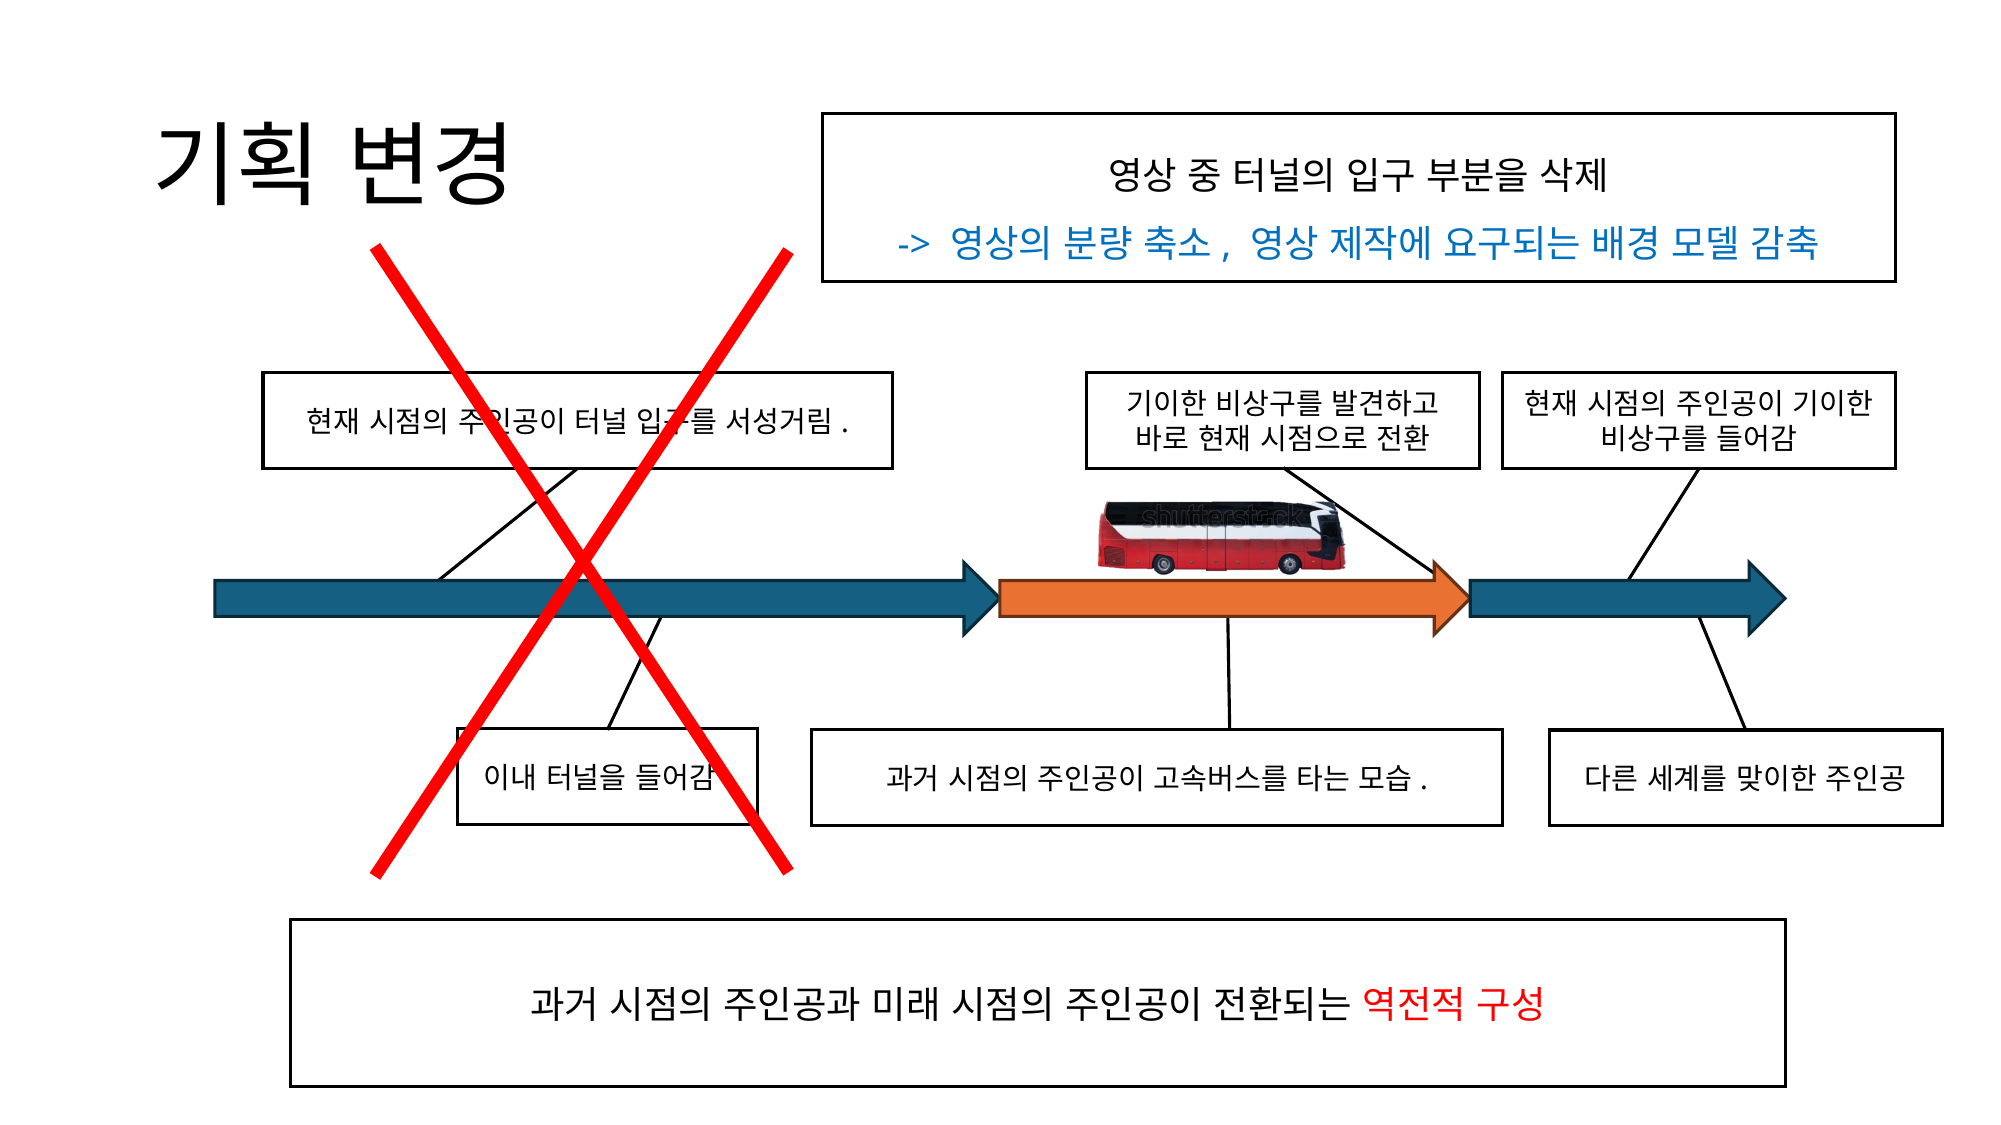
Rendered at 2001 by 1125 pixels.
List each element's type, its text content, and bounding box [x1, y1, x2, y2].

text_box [1282, 467, 1471, 599]
text_box 과거 시점의 주인공과 미래 시점의 주인공이 전환되는 역전적 구성 [289, 918, 1787, 1088]
text_box 현재 시점의 주인공이 기이한 비상구를 들어감 [1501, 371, 1897, 470]
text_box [374, 245, 790, 873]
text_box [1468, 558, 1788, 639]
text_box [213, 578, 374, 618]
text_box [1227, 616, 1231, 731]
title 기획 변경 [137, 59, 1863, 278]
picture [1093, 483, 1362, 587]
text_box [1698, 616, 1747, 731]
text_box 다른 세계를 맞이한 주인공 [1548, 728, 1944, 827]
text_box 영상 중 터널의 입구 부분을 삭제 -> 영상의 분량 축소, 영상 제작에 요구되는 배경 모델 감축 [821, 112, 1897, 283]
text_box 현재 시점의 주인공이 터널 입구를 서성거림. [261, 371, 374, 470]
text_box 기이한 비상구를 발견하고 바로 현재 시점으로 전환 [1085, 371, 1481, 470]
text_box 현재 시점의 주인공이 터널 입구를 서성거림. [790, 371, 894, 470]
text_box 과거 시점의 주인공이 고속버스를 타는 모습. [810, 728, 1504, 827]
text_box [374, 873, 790, 877]
text_box [998, 578, 1468, 639]
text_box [1627, 467, 1700, 582]
text_box [790, 558, 998, 639]
